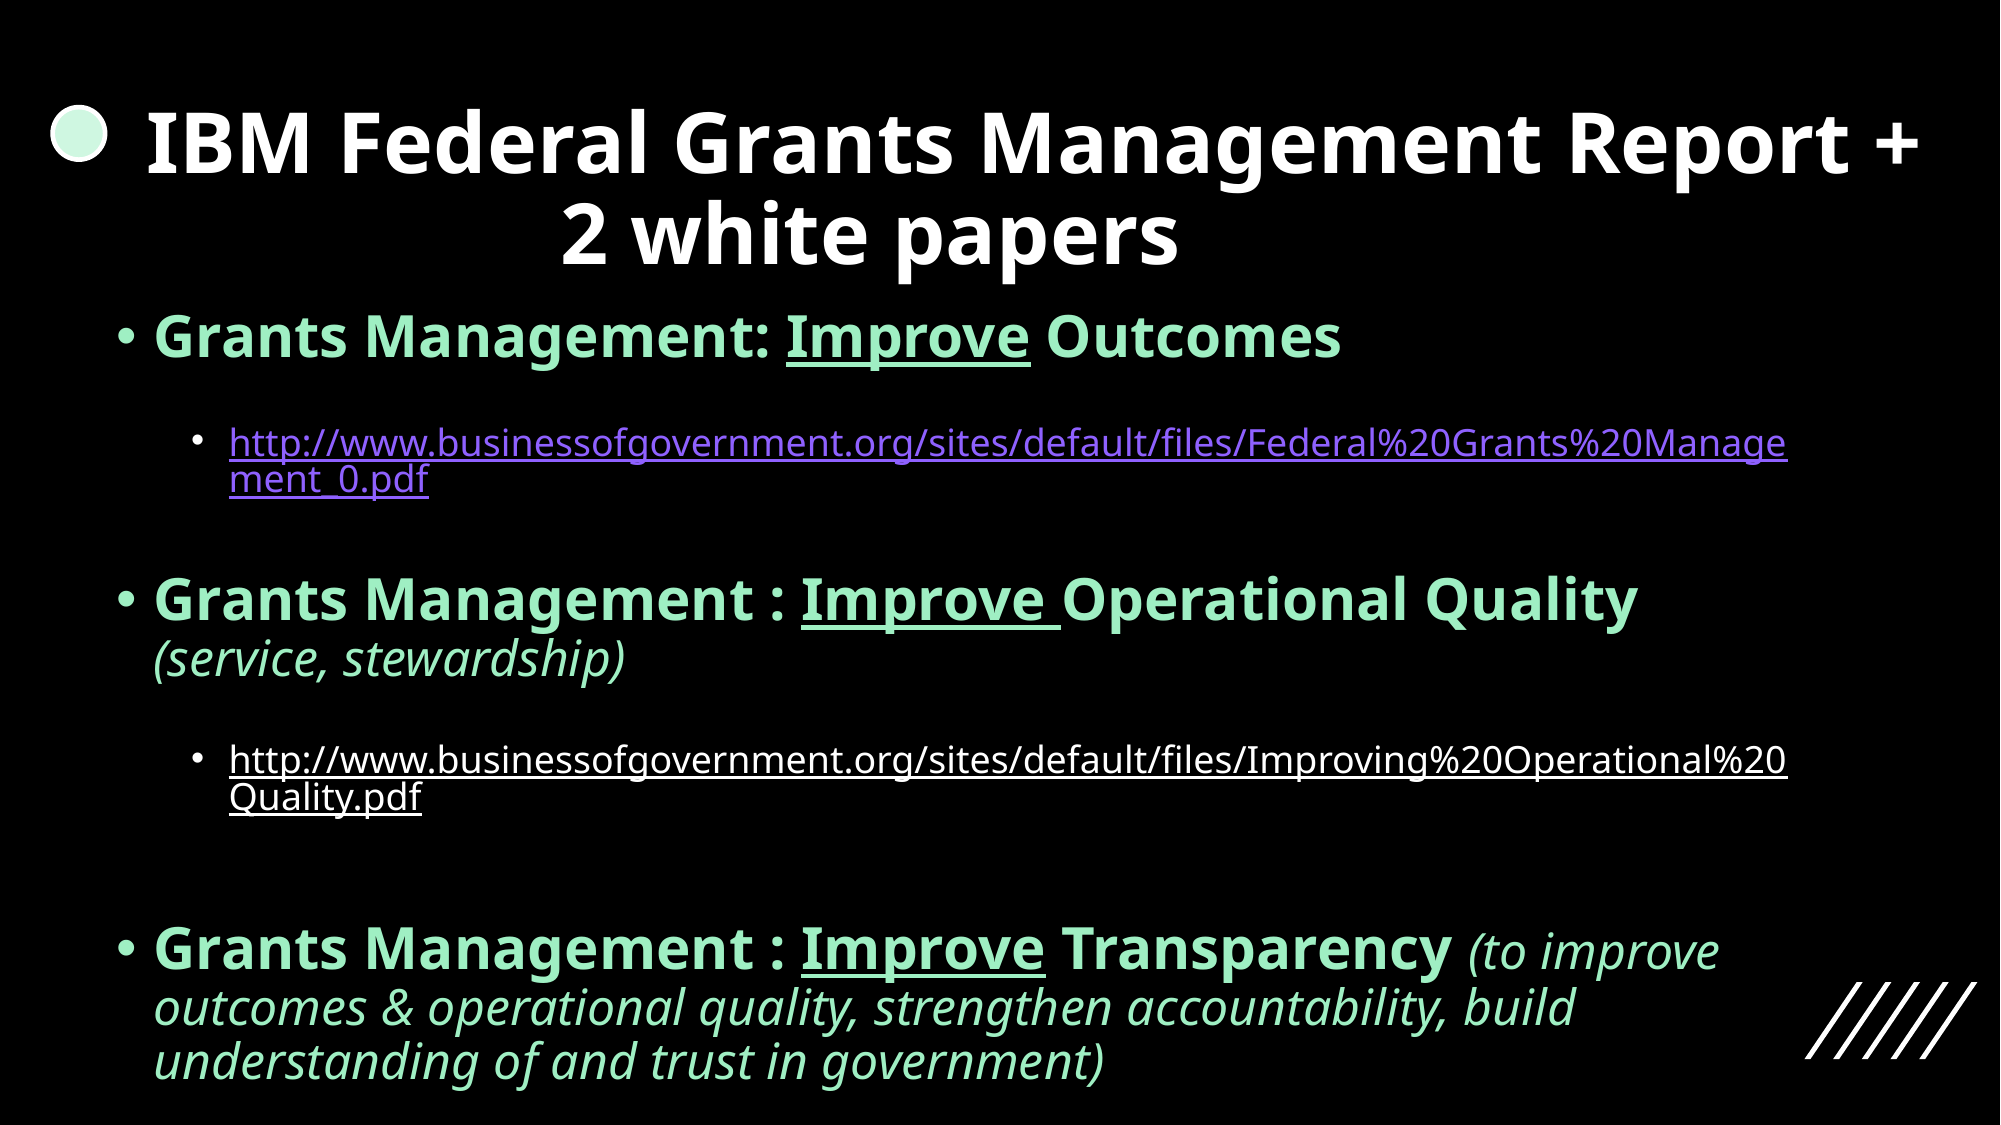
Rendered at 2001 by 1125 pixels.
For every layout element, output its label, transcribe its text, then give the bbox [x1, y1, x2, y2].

list Grants Management: Improve Outcomes http://www.businessofgovernment.org/sites/default/files/Federal%20Grants%20Management_0.pdf Grants Management : Improve Operational Quality (service, stewardship) http://www.businessofgovernment.org/sites/default/files/Improving%20Operational%20Quality.pdf Grants Management : Improve Transparency (to improve outcomes & operational quality, strengthen accountability, build understanding of and trust in government) http://www.businessofgovernment.org/sites/default/files/Improving%20Transparency.pdf [101, 299, 1826, 1101]
title IBM Federal Grants Management Report + 2 white papers [131, 82, 1975, 300]
